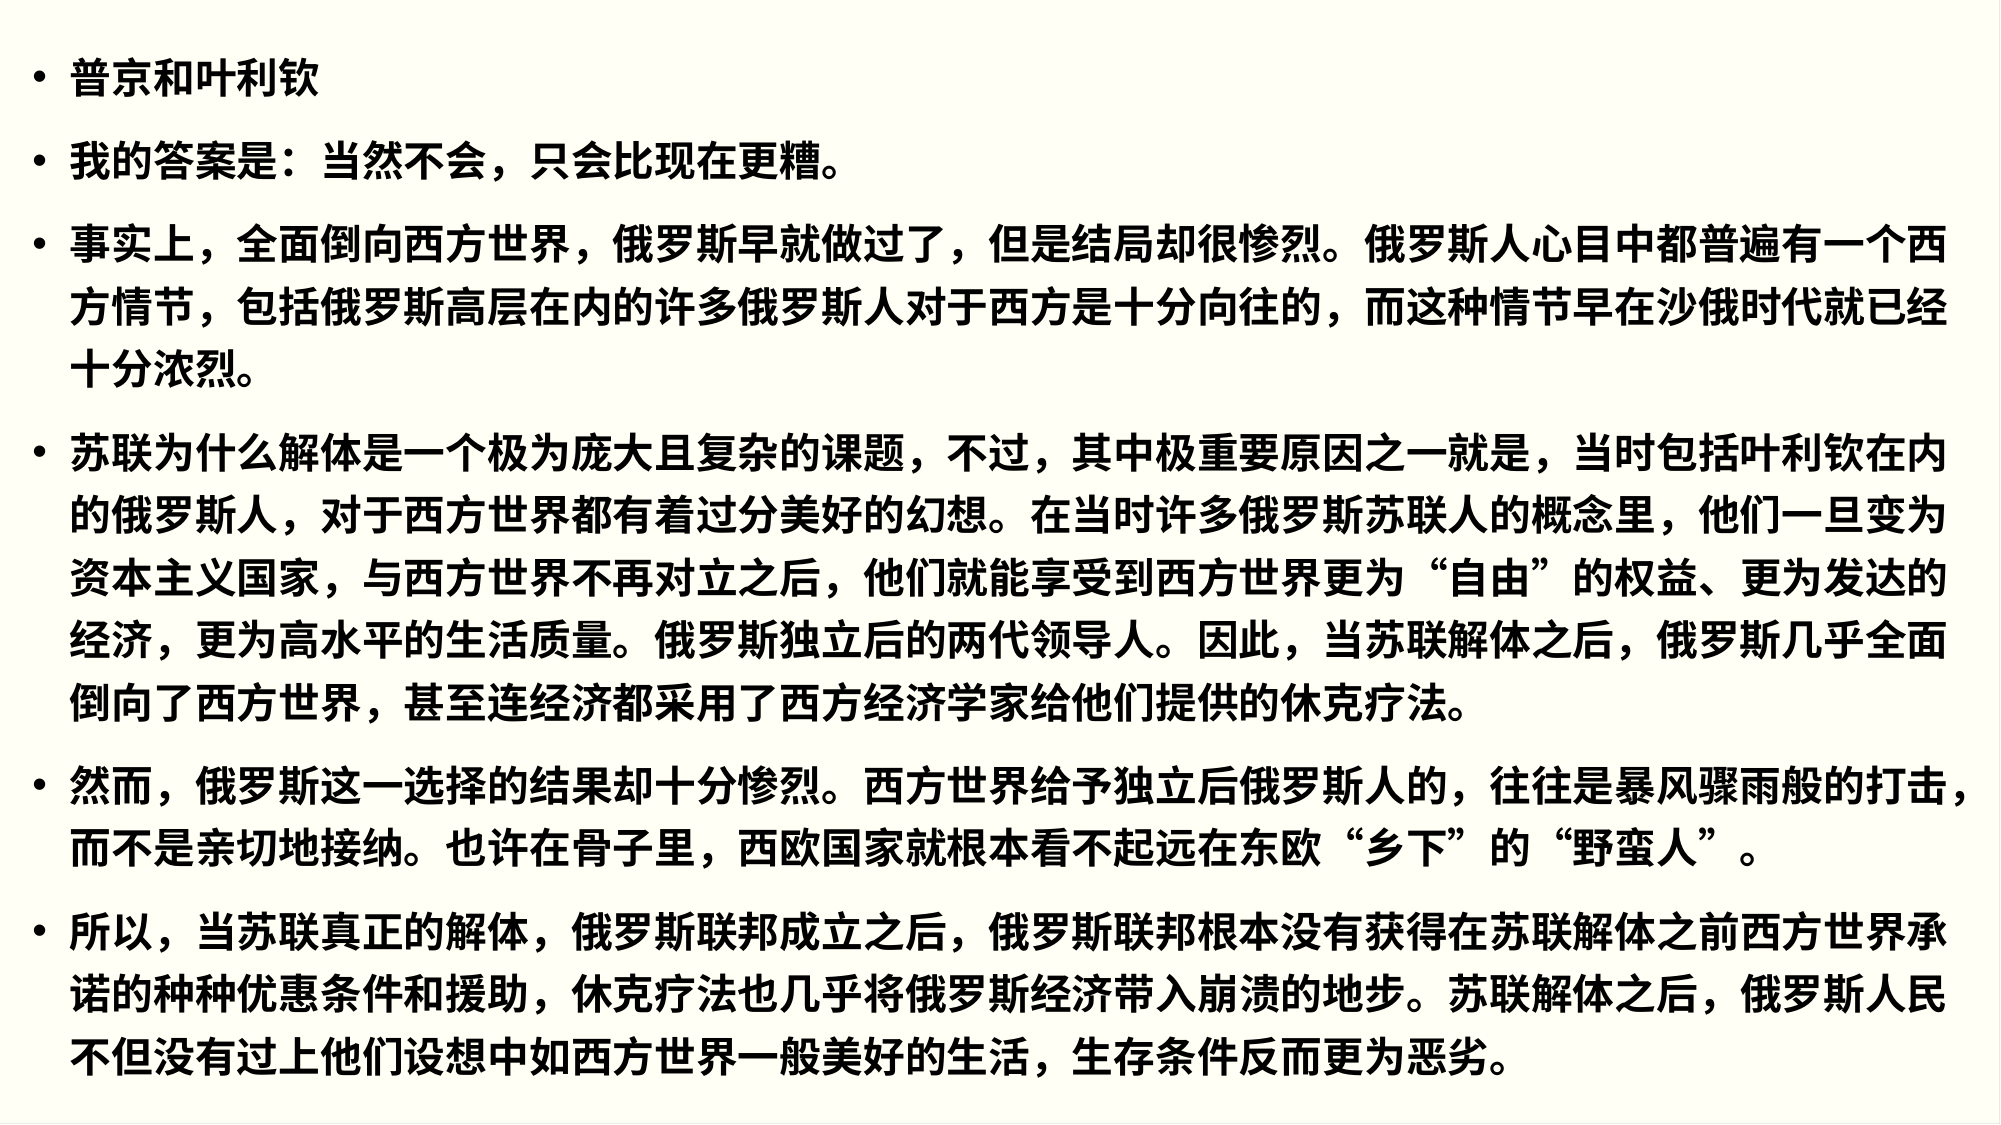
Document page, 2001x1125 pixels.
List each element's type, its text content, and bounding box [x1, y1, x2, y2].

list 普京和叶利钦 我的答案是：当然不会，只会比现在更糟。 事实上，全面倒向西方世界，俄罗斯早就做过了，但是结局却很惨烈。俄罗斯人心目中都普遍有一个西方情节，包括俄罗斯高层在内的许多俄罗斯人对于西方是十分向往的，而这种情节早在沙俄时代就已经十分浓烈。 苏联为什么解体是一个极为庞大且复杂的课题，不过，其中极重要原因之一就是，当时包括叶利钦在内的俄罗斯人，对于西方世界都有着过分美好的幻想。在当时许多俄罗斯苏联人的概念里，他们一旦变为资本主义国家，与西方世界不再对立之后，他们就能享受到西方世界更为“自由”的权益、更为发达的经济，更为高水平的生活质量。俄罗斯独立后的两代领导人。因此，当苏联解体之后，俄罗斯几乎全面倒向了西方世界，甚至连经济都采用了西方经济学家给他们提供的休克疗法。 然而，俄罗斯这一选择的结果却十分惨烈。西方世界给予独立后俄罗斯人的，往往是暴风骤雨般的打击，而不是亲切地接纳。也许在骨子里，西欧国家就根本看不起远在东欧“乡下”的“野蛮人”。 所以，当苏联真正的解体，俄罗斯联邦成立之后，俄罗斯联邦根本没有获得在苏联解体之前西方世界承诺的种种优惠条件和援助，休克疗法也几乎将俄罗斯经济带入崩溃的地步。苏联解体之后，俄罗斯人民不但没有过上他们设想中如西方世界一般美好的生活，生存条件反而更为恶劣。 [17, 31, 2000, 746]
picture [0, 0, 2001, 1125]
